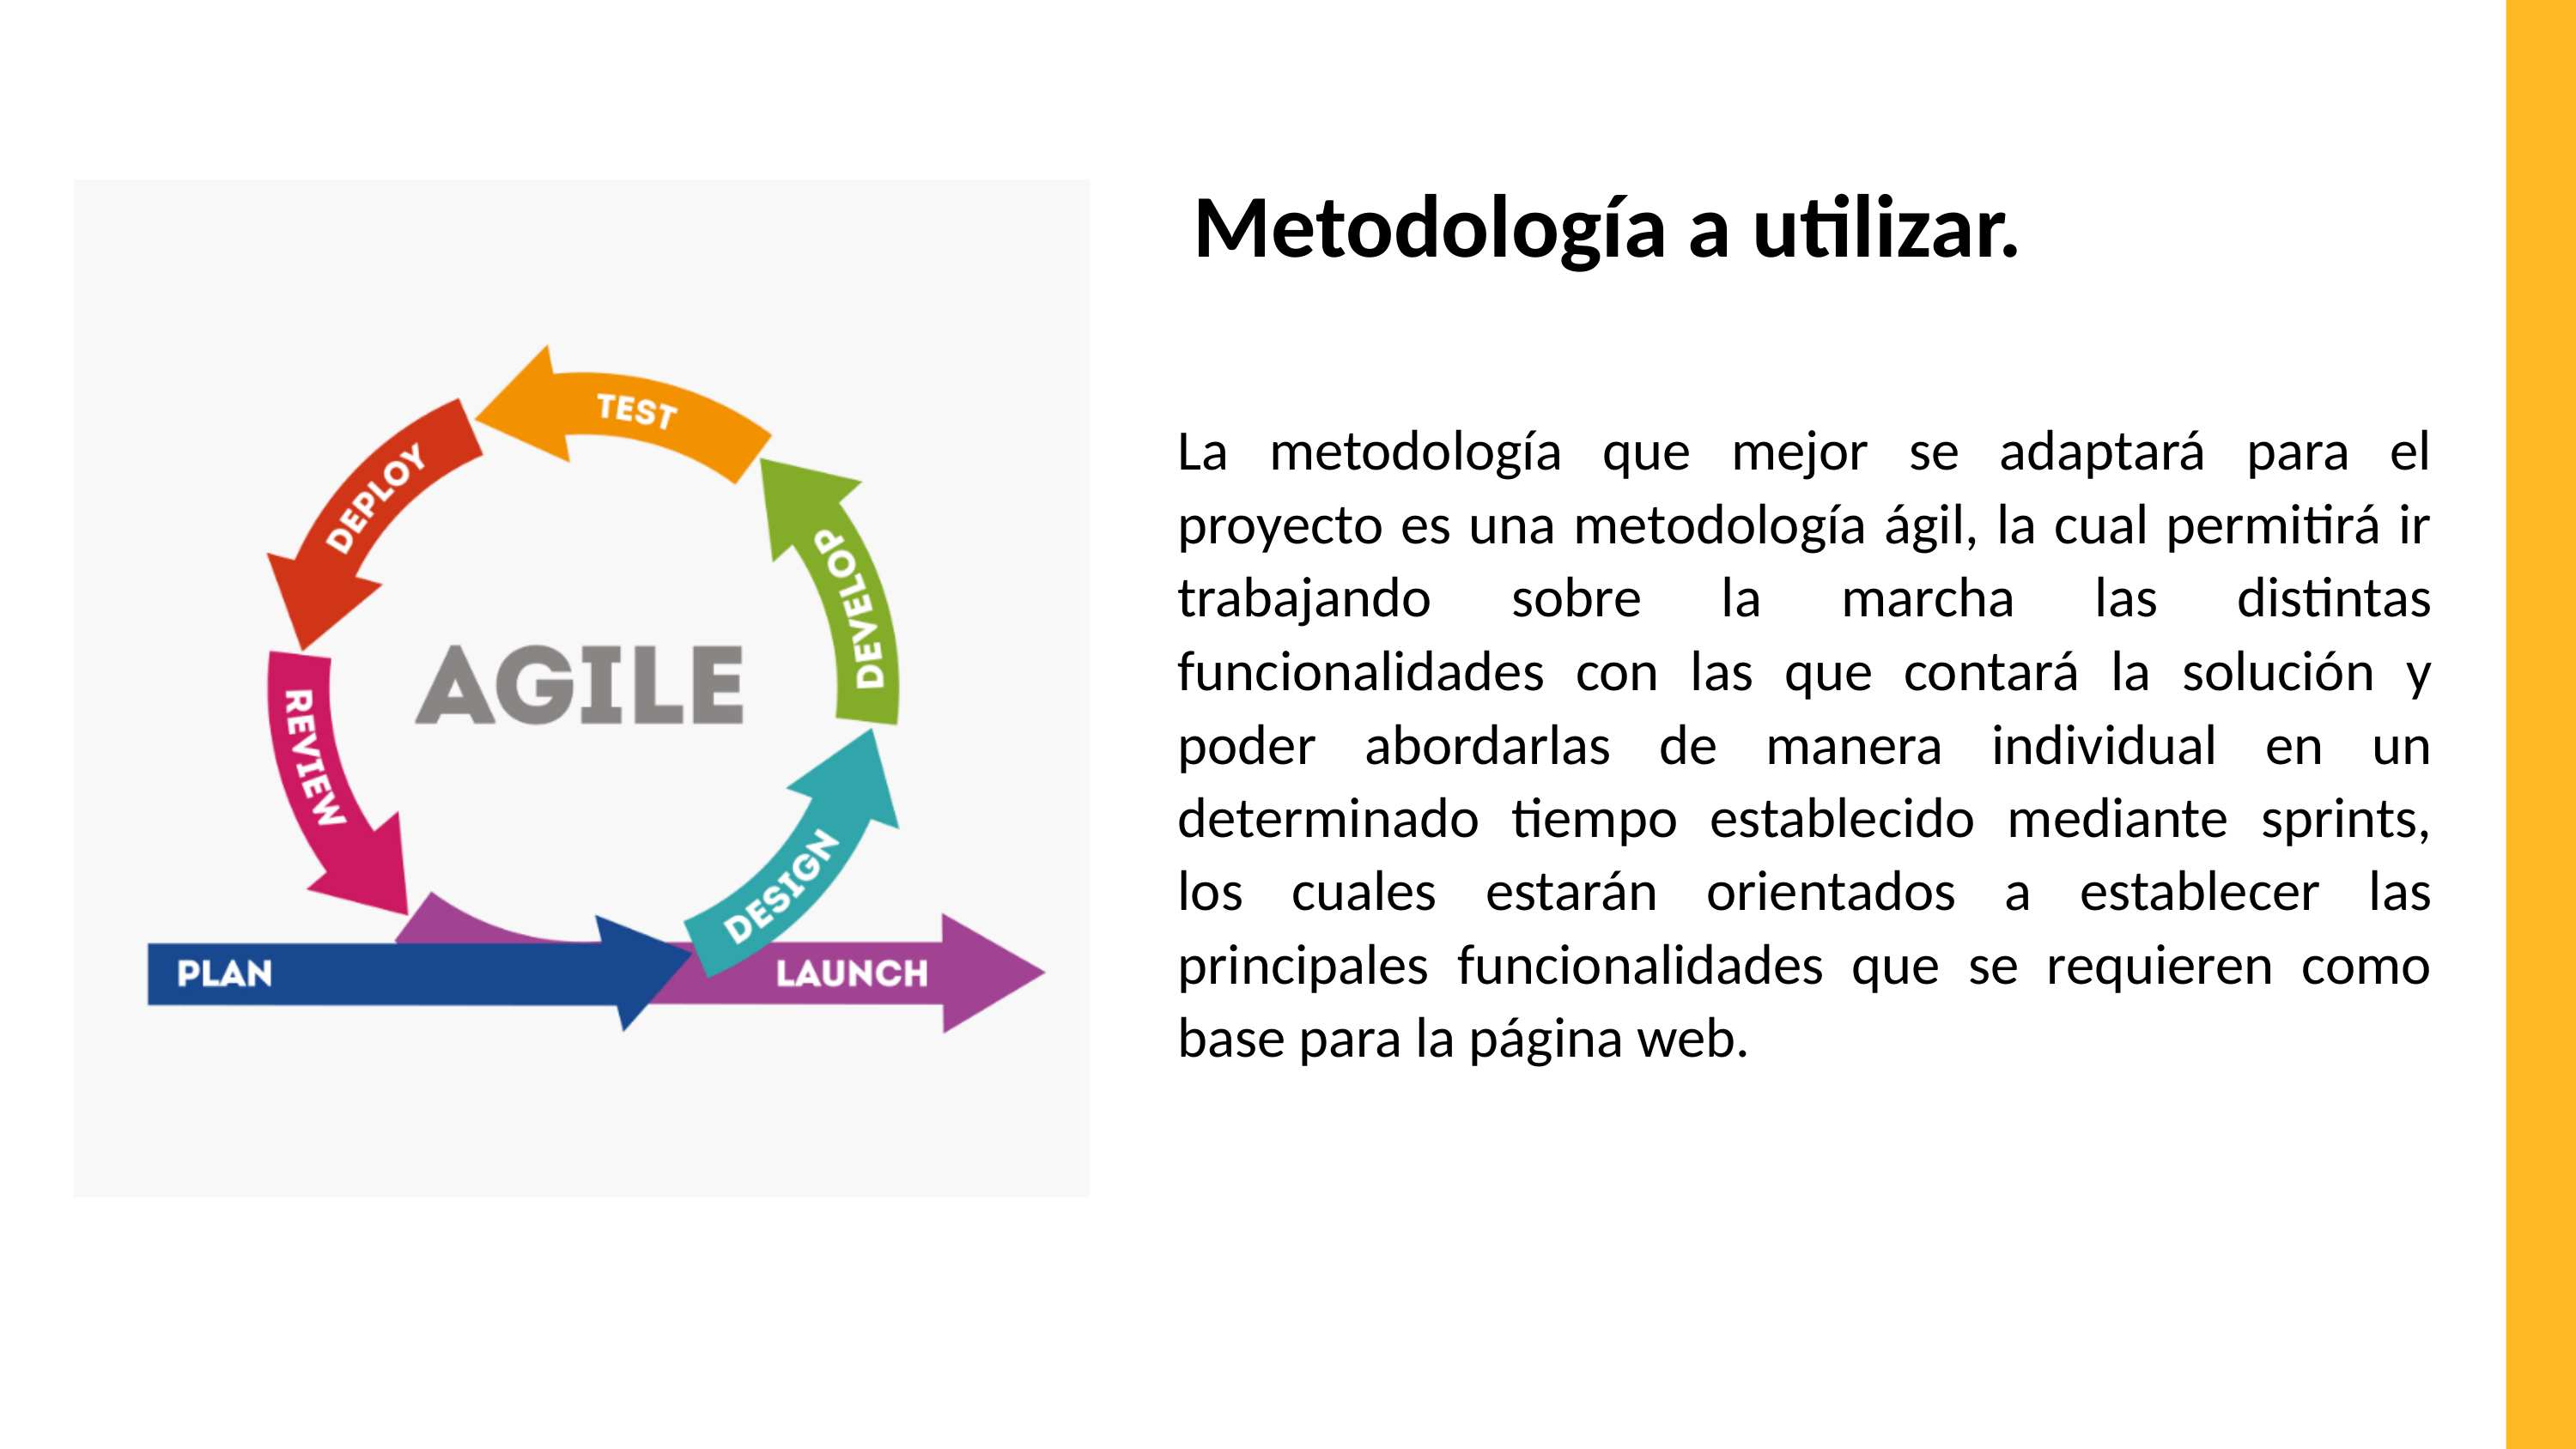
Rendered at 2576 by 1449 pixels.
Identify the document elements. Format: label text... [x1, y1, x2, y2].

text_box La metodología que mejor se adaptará para el proyecto es una metodología ágil, la cual permitirá ir trabajando sobre la marcha las distintas funcionalidades con las que contará la solución y poder abordarlas de manera individual en un determinado tiempo establecido mediante sprints, los cuales estarán orientados a establecer las principales funcionalidades que se requieren como base para la página web. [1164, 395, 2446, 1373]
picture [73, 179, 1090, 1199]
text_box [2506, 0, 2576, 1449]
text_box Metodología a utilizar. [1180, 155, 2275, 326]
